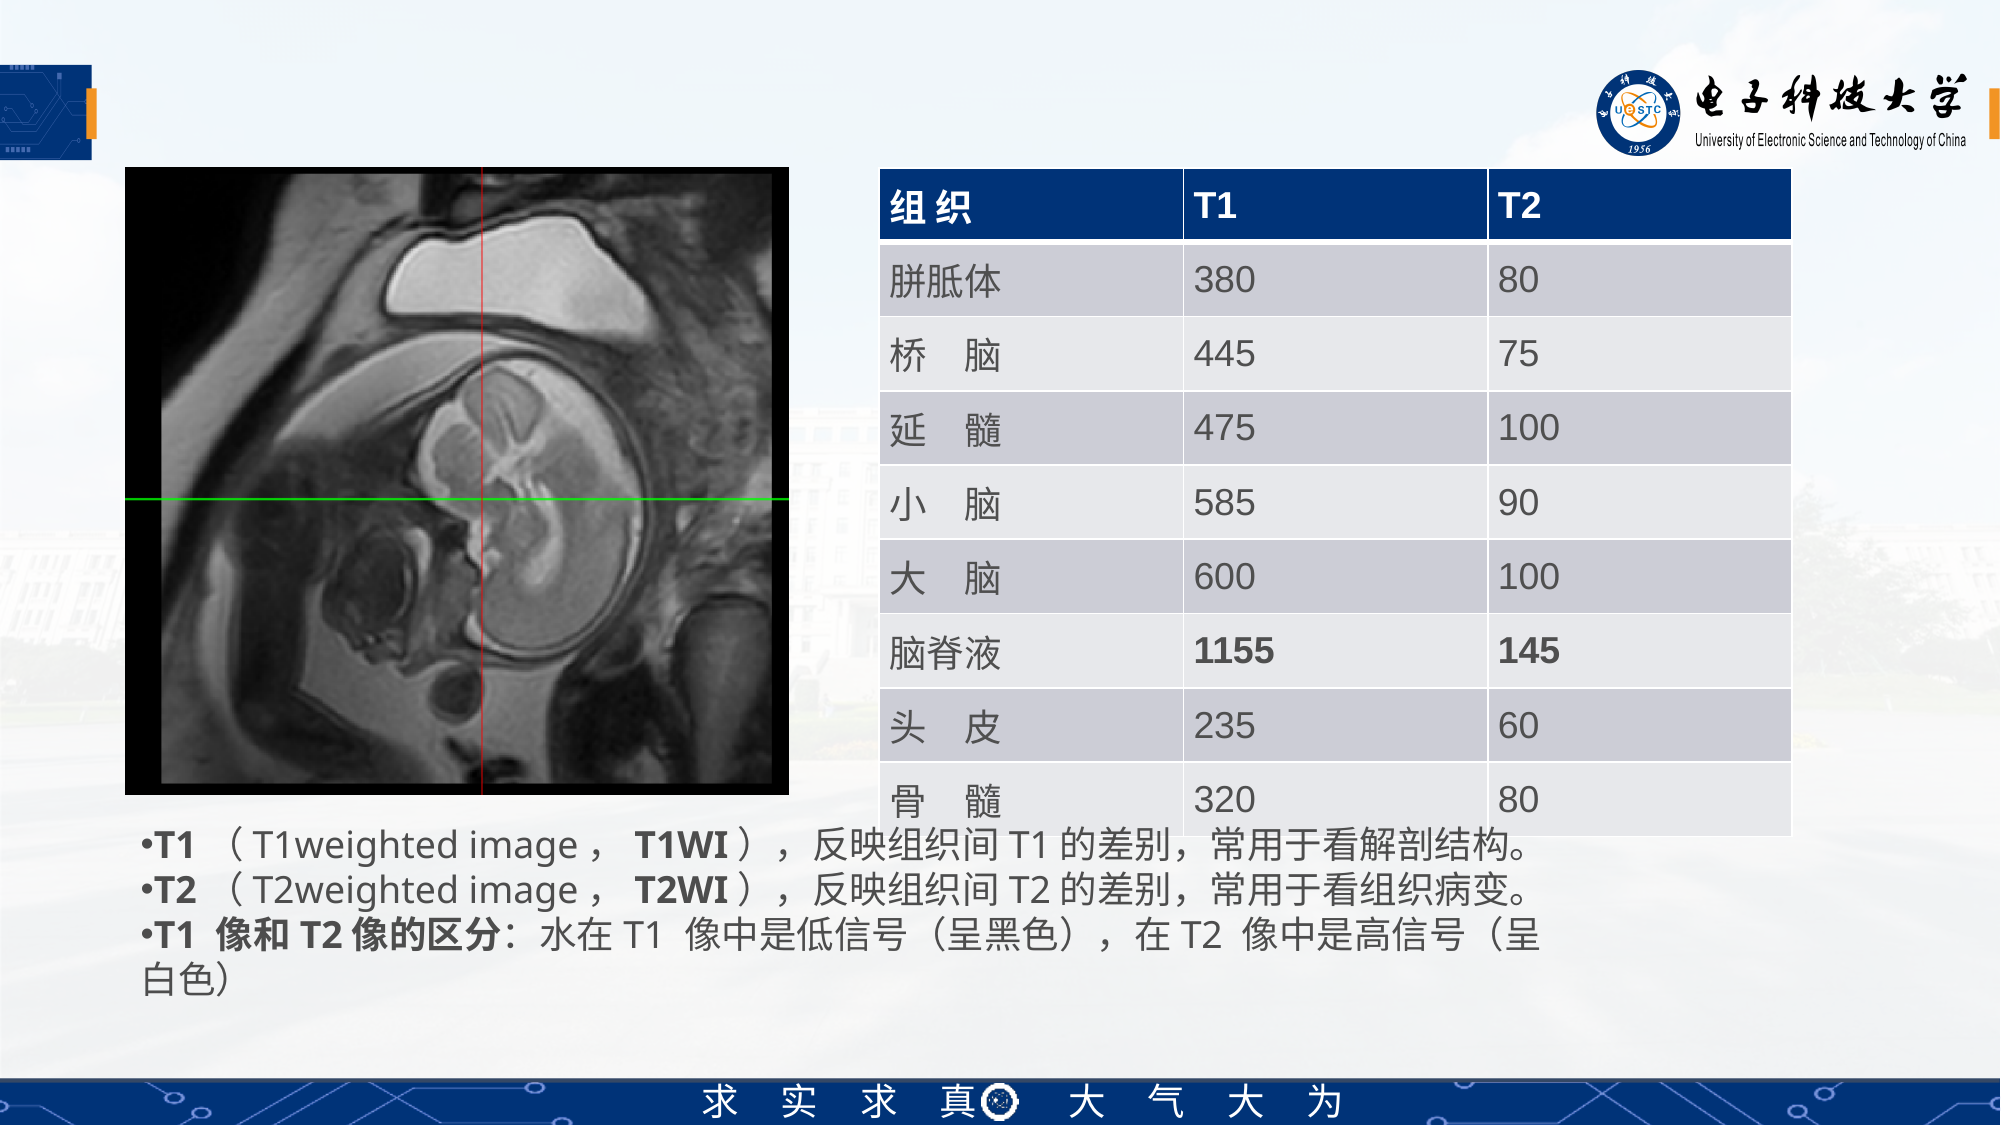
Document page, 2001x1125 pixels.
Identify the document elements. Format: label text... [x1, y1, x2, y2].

table_cell 小 脑 [880, 466, 1183, 538]
table_cell 80 [1489, 763, 1791, 836]
table_cell 585 [1184, 466, 1487, 538]
table_cell 100 [1489, 540, 1791, 613]
table_cell 60 [1489, 689, 1791, 761]
table_cell 桥 脑 [880, 317, 1183, 390]
table_cell 延 髓 [880, 392, 1183, 464]
table_header 组 织 [880, 169, 1183, 239]
picture [125, 167, 789, 795]
table_cell 600 [1184, 540, 1487, 613]
table_cell 145 [1489, 614, 1791, 687]
picture [981, 1083, 1019, 1121]
table_header T1 [1184, 169, 1487, 239]
table_cell 90 [1489, 466, 1791, 538]
table_cell 头 皮 [880, 689, 1183, 761]
table_cell 445 [1184, 317, 1487, 390]
table_cell 100 [1489, 392, 1791, 464]
table_cell 380 [1184, 245, 1487, 316]
table_cell 475 [1184, 392, 1487, 464]
table_cell 胼胝体 [880, 245, 1183, 316]
table_cell 75 [1489, 317, 1791, 390]
picture [1596, 70, 1967, 156]
table_cell 骨 髓 [880, 763, 1183, 813]
table_cell 1155 [1184, 614, 1487, 687]
text_box T1（T1weighted image，T1WI），反映组织间T1的差别，常用于看解剖结构。 T2（T2weighted image，T2WI），反映组织间T2的差别，常用于看组织病变。 T1 像和T2像的区分：水在T1 像中是低信号（呈黑色），在T2 像中是高信号（呈白色） [125, 813, 1588, 1008]
table_cell 320 [1184, 763, 1487, 813]
table_cell 80 [1489, 245, 1791, 316]
table_header T2 [1489, 169, 1791, 239]
table_cell 脑脊液 [880, 614, 1183, 687]
table_cell 235 [1184, 689, 1487, 761]
table_cell 大 脑 [880, 540, 1183, 613]
